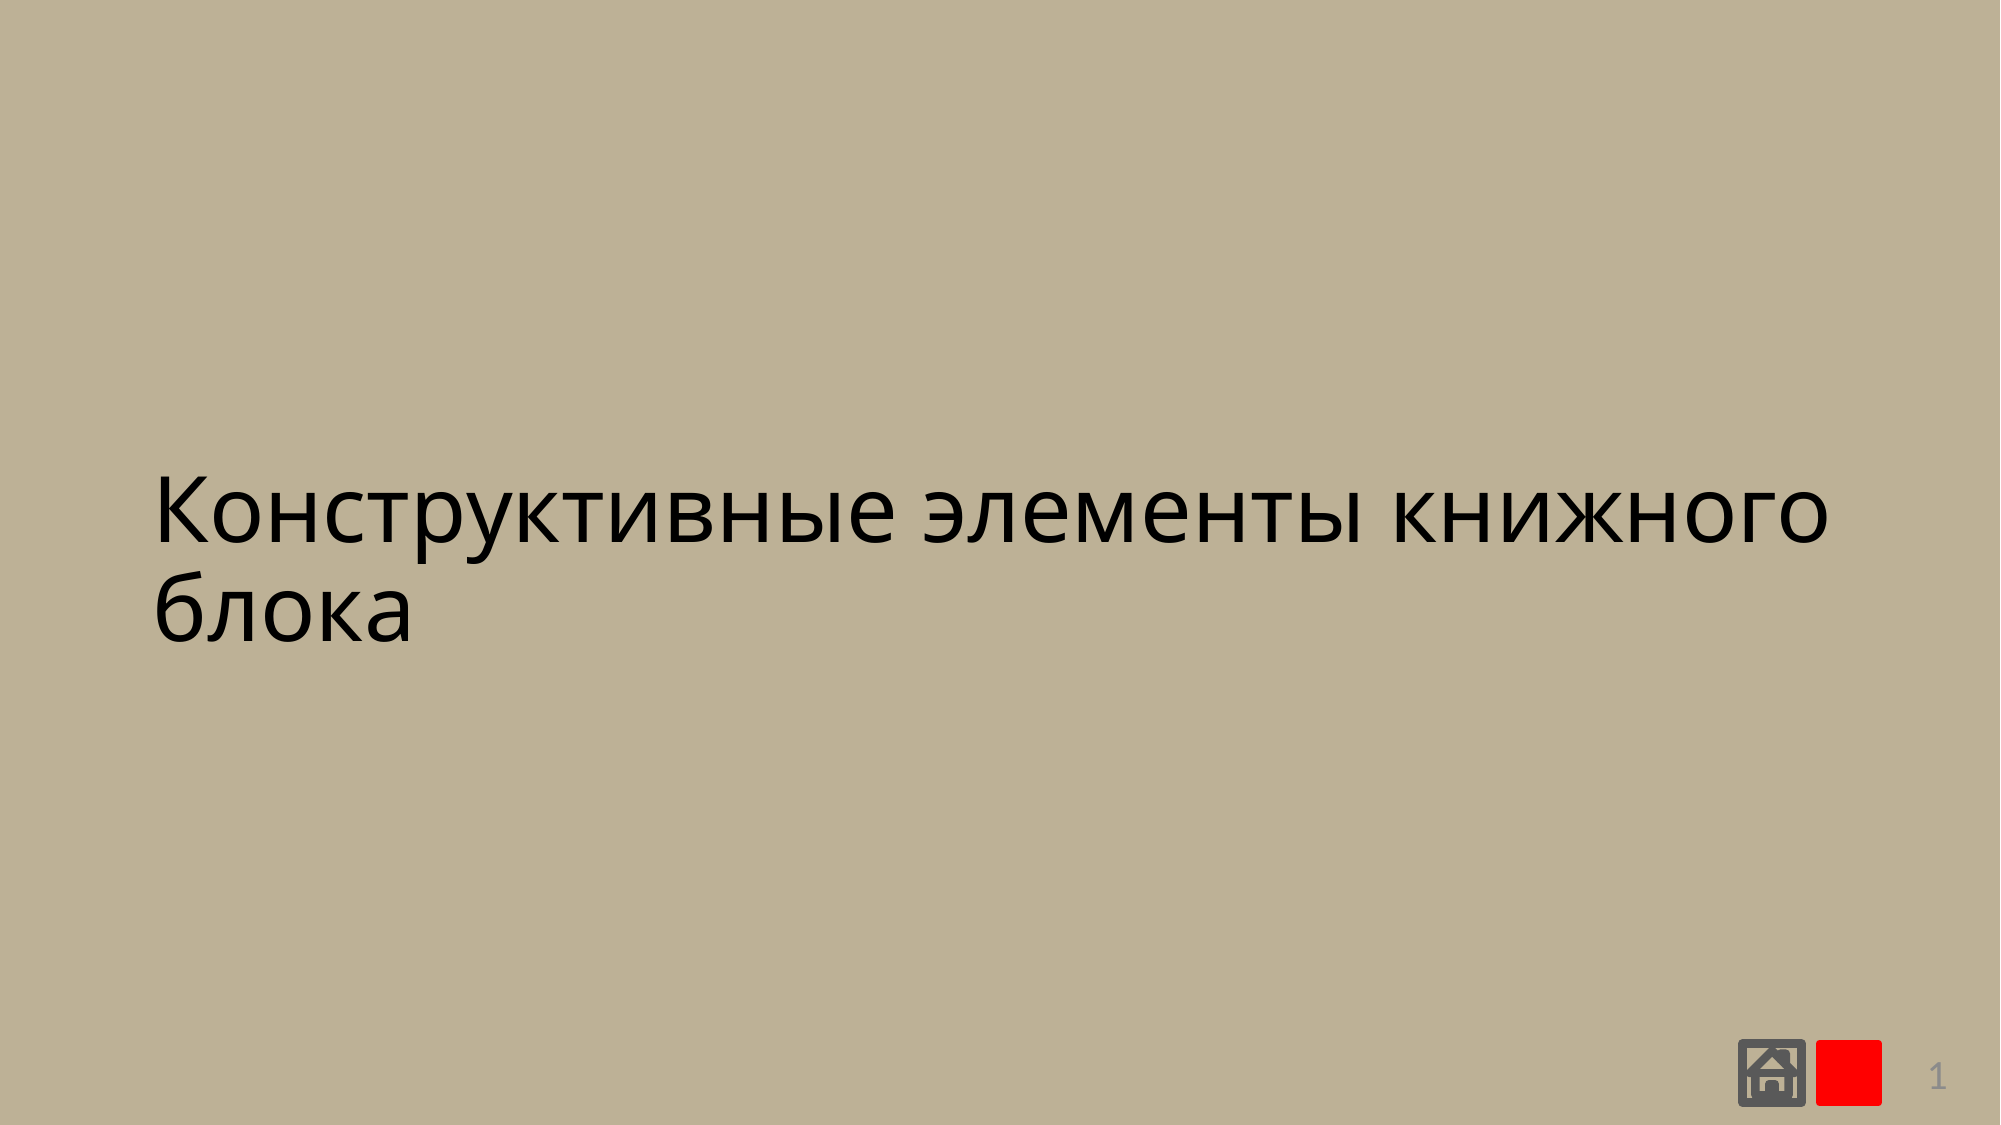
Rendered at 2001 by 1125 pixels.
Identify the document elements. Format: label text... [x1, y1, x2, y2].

title Конструктивные элементы книжного блока [137, 453, 1863, 672]
slide_number 1 [1512, 1042, 1963, 1103]
